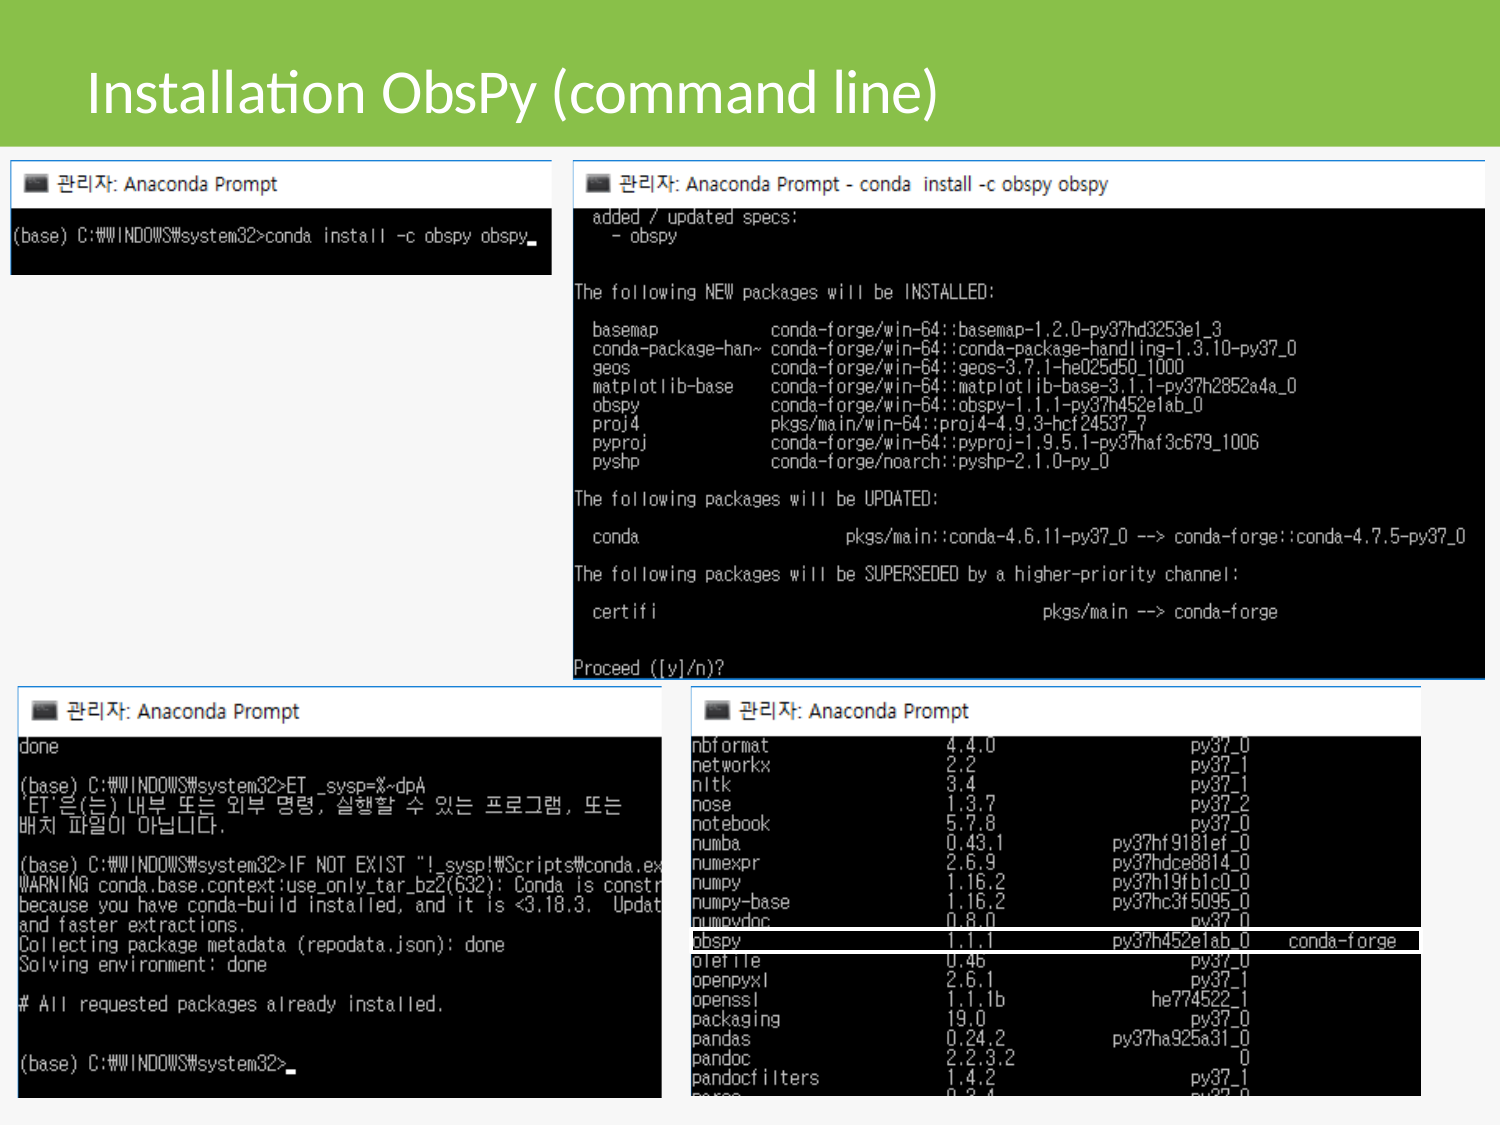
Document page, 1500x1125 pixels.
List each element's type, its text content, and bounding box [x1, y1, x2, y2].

picture [572, 160, 1486, 680]
picture [9, 160, 552, 276]
picture [690, 685, 1422, 1096]
picture [17, 686, 662, 1098]
text_box Installation ObsPy (command line) [70, 43, 999, 120]
